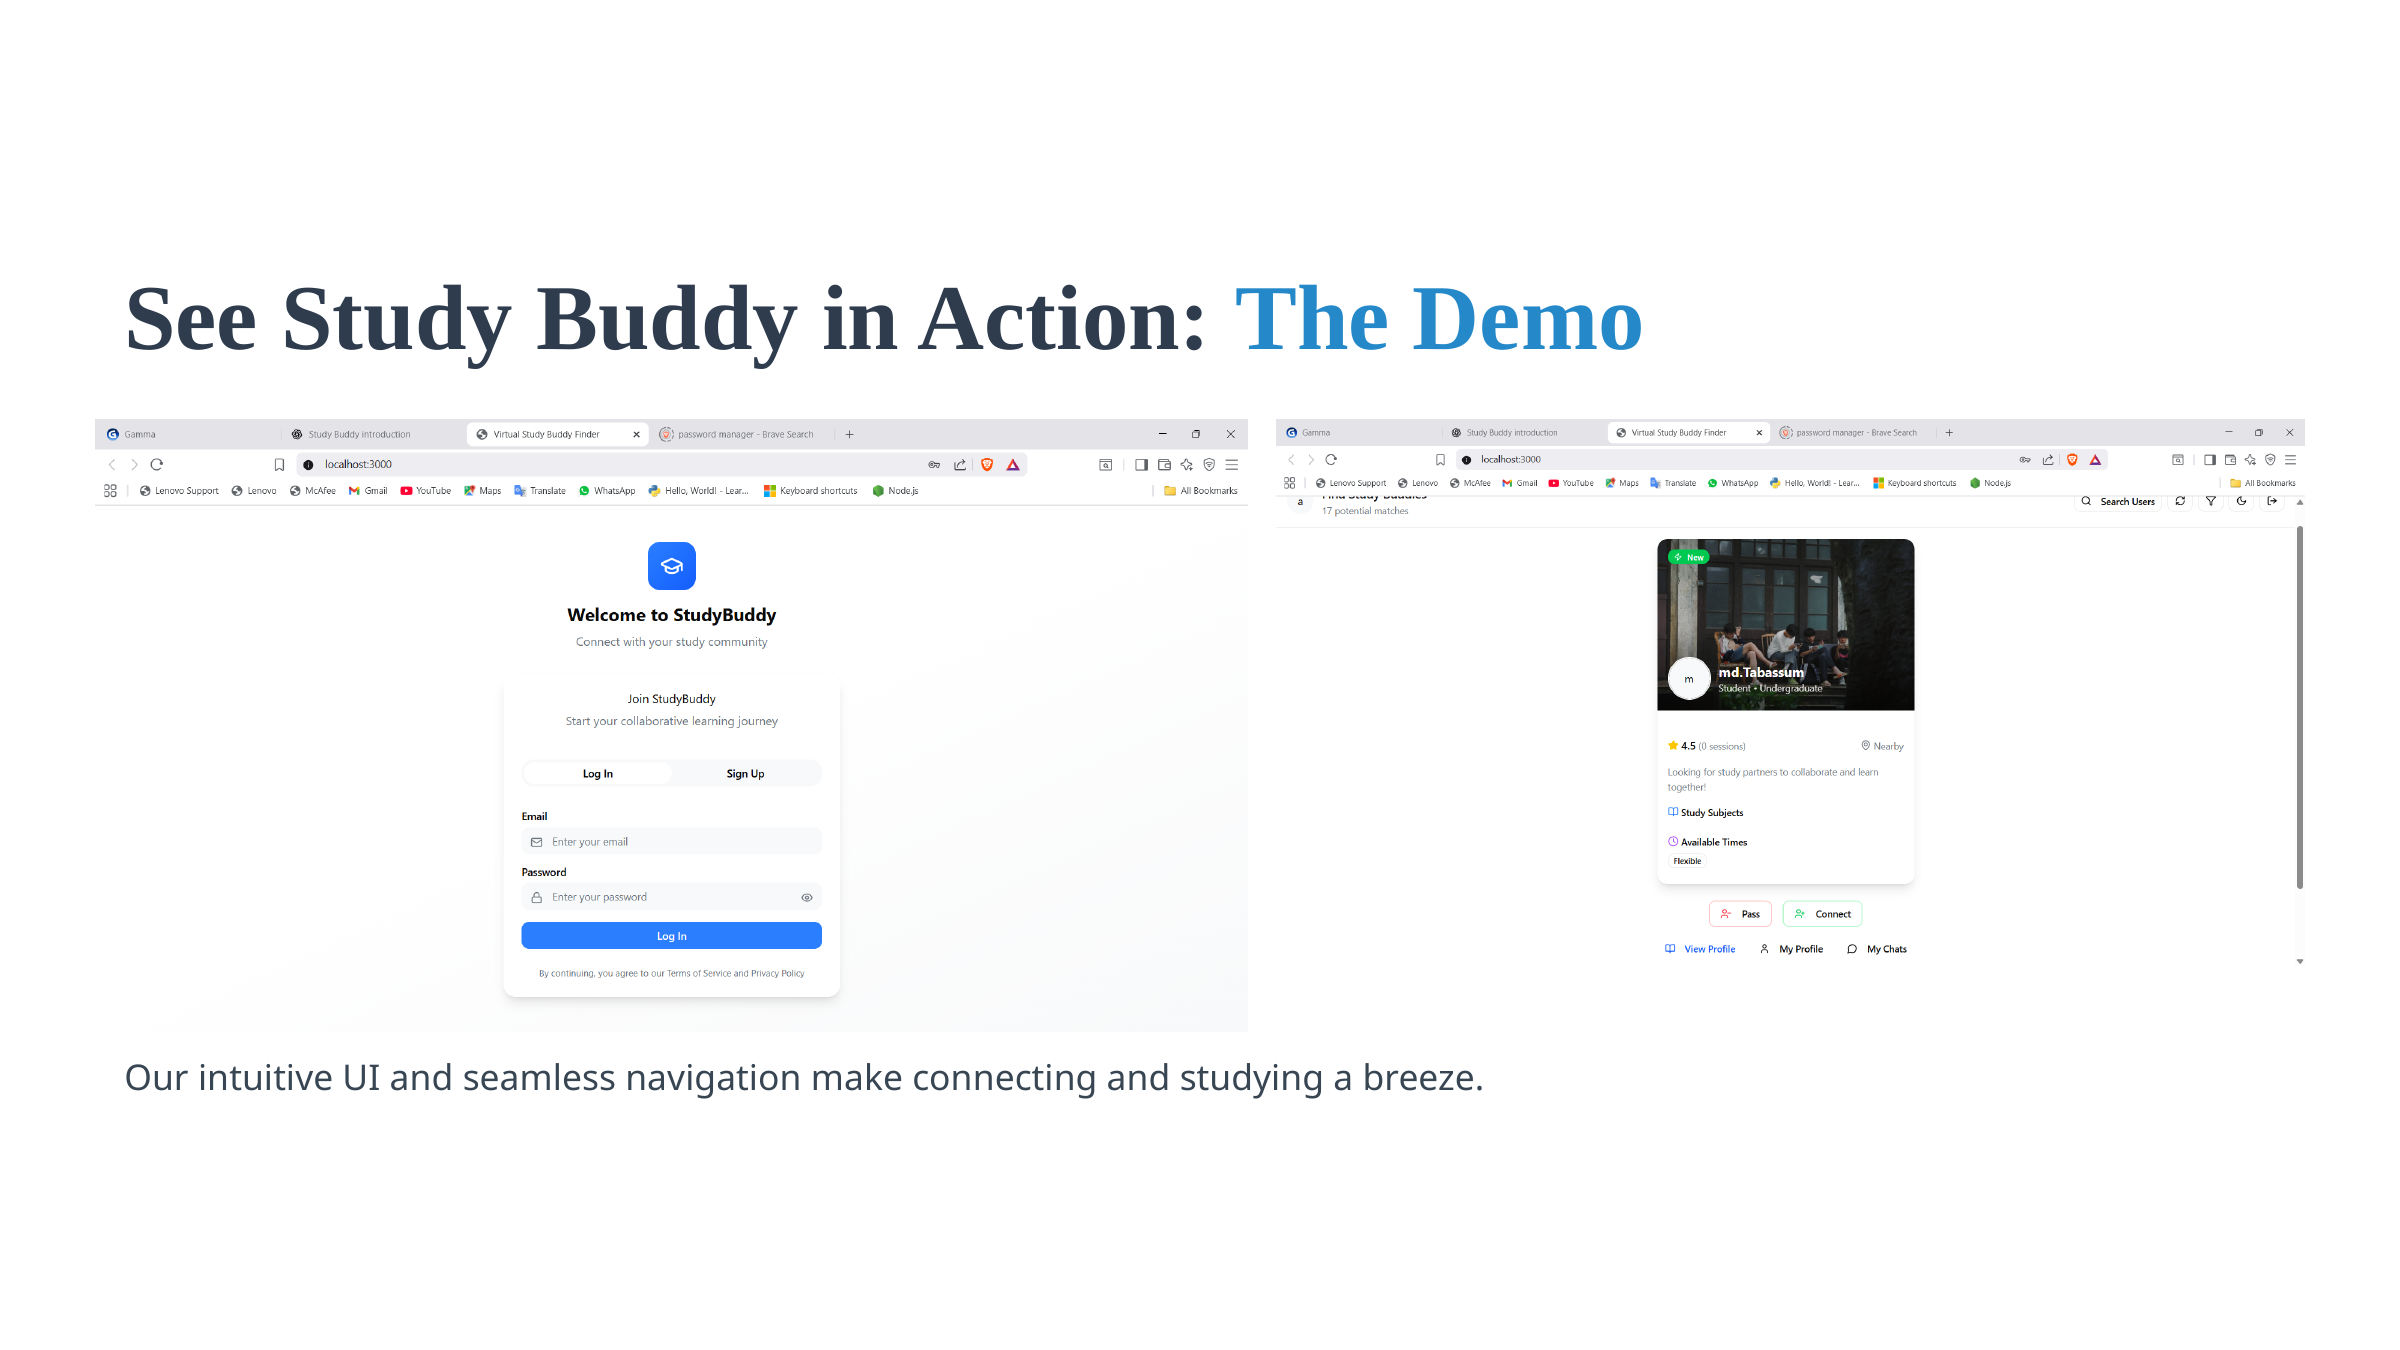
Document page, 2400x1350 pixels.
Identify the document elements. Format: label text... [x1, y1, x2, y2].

picture [1276, 419, 2305, 966]
text_box See Study Buddy in Action: The Demo [124, 251, 1677, 369]
picture [95, 419, 1248, 1032]
text_box Our intuitive UI and seamless navigation make connecting and studying a breeze. [124, 1041, 2276, 1099]
